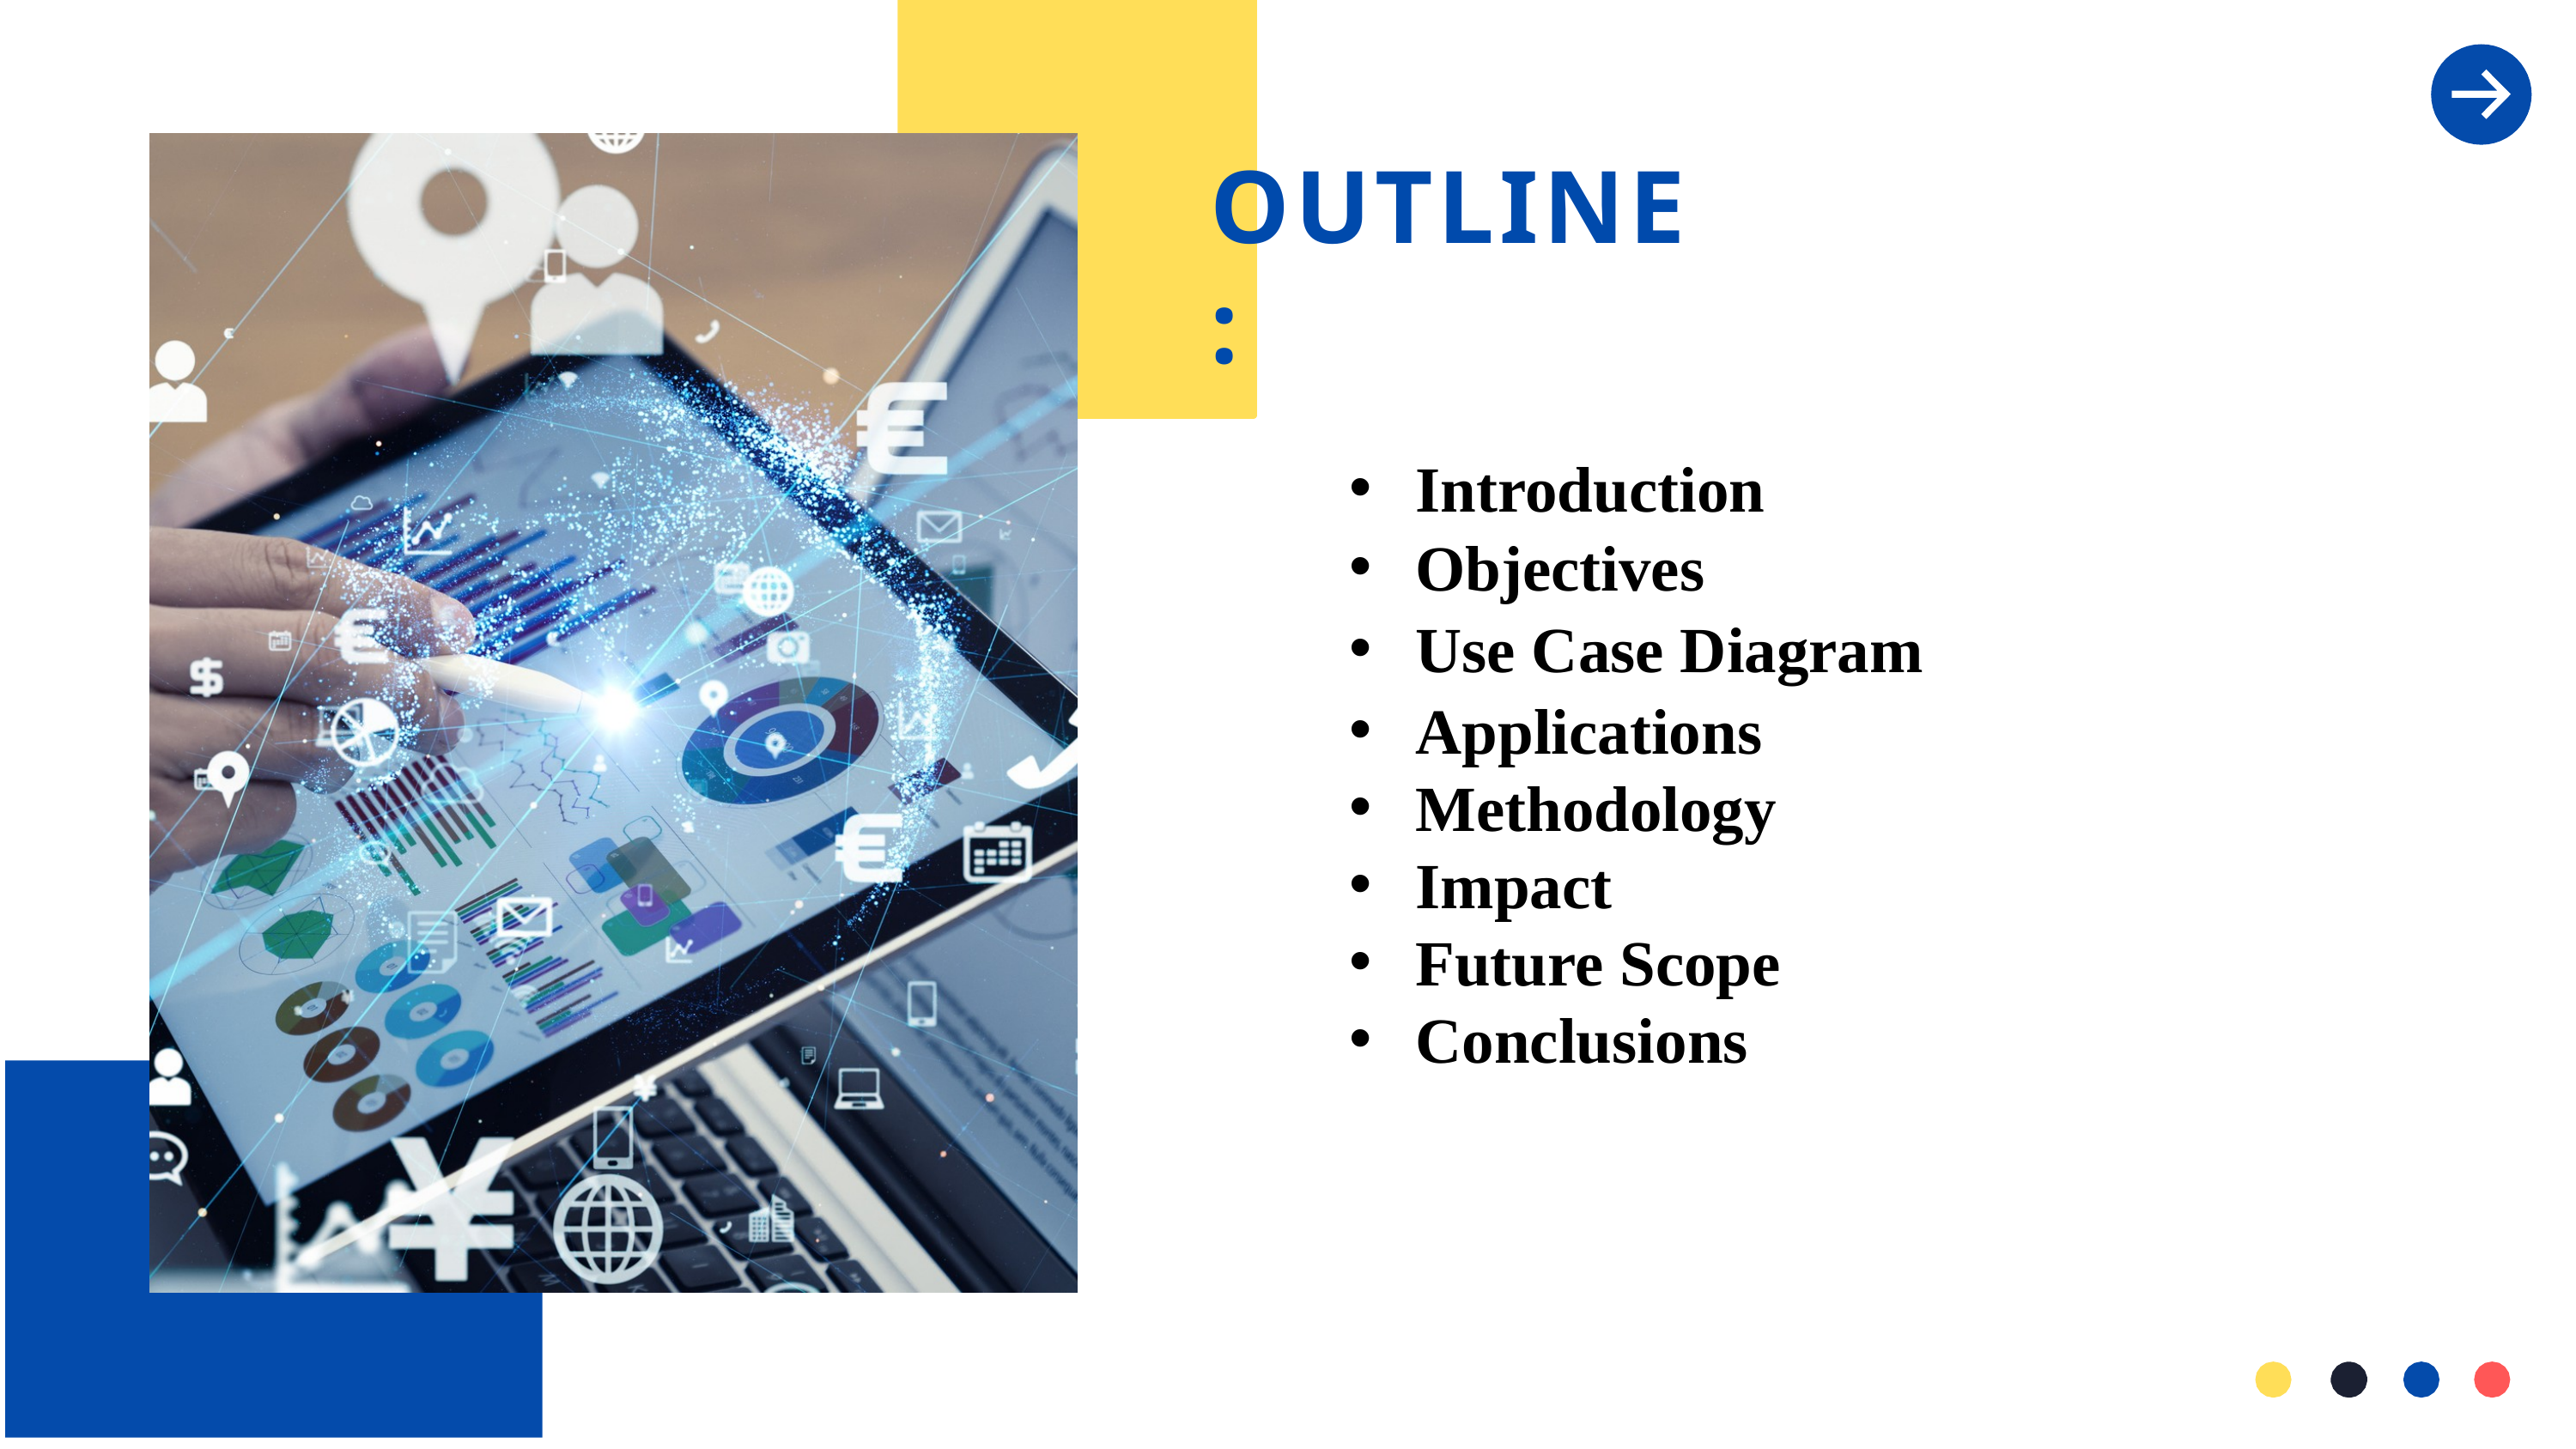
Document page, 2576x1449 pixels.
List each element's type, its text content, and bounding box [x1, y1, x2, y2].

text_box [897, 0, 1257, 419]
text_box Introduction Objectives Use Case Diagram Applications Methodology Impact Future Scope Conclusions [1346, 446, 2098, 1076]
text_box [2403, 1361, 2440, 1398]
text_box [2430, 44, 2532, 145]
text_box [2474, 1361, 2511, 1398]
text_box [2255, 1361, 2292, 1398]
text_box [2330, 1361, 2367, 1398]
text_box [4, 133, 1078, 1438]
title OUTLINE : [1208, 142, 1708, 385]
